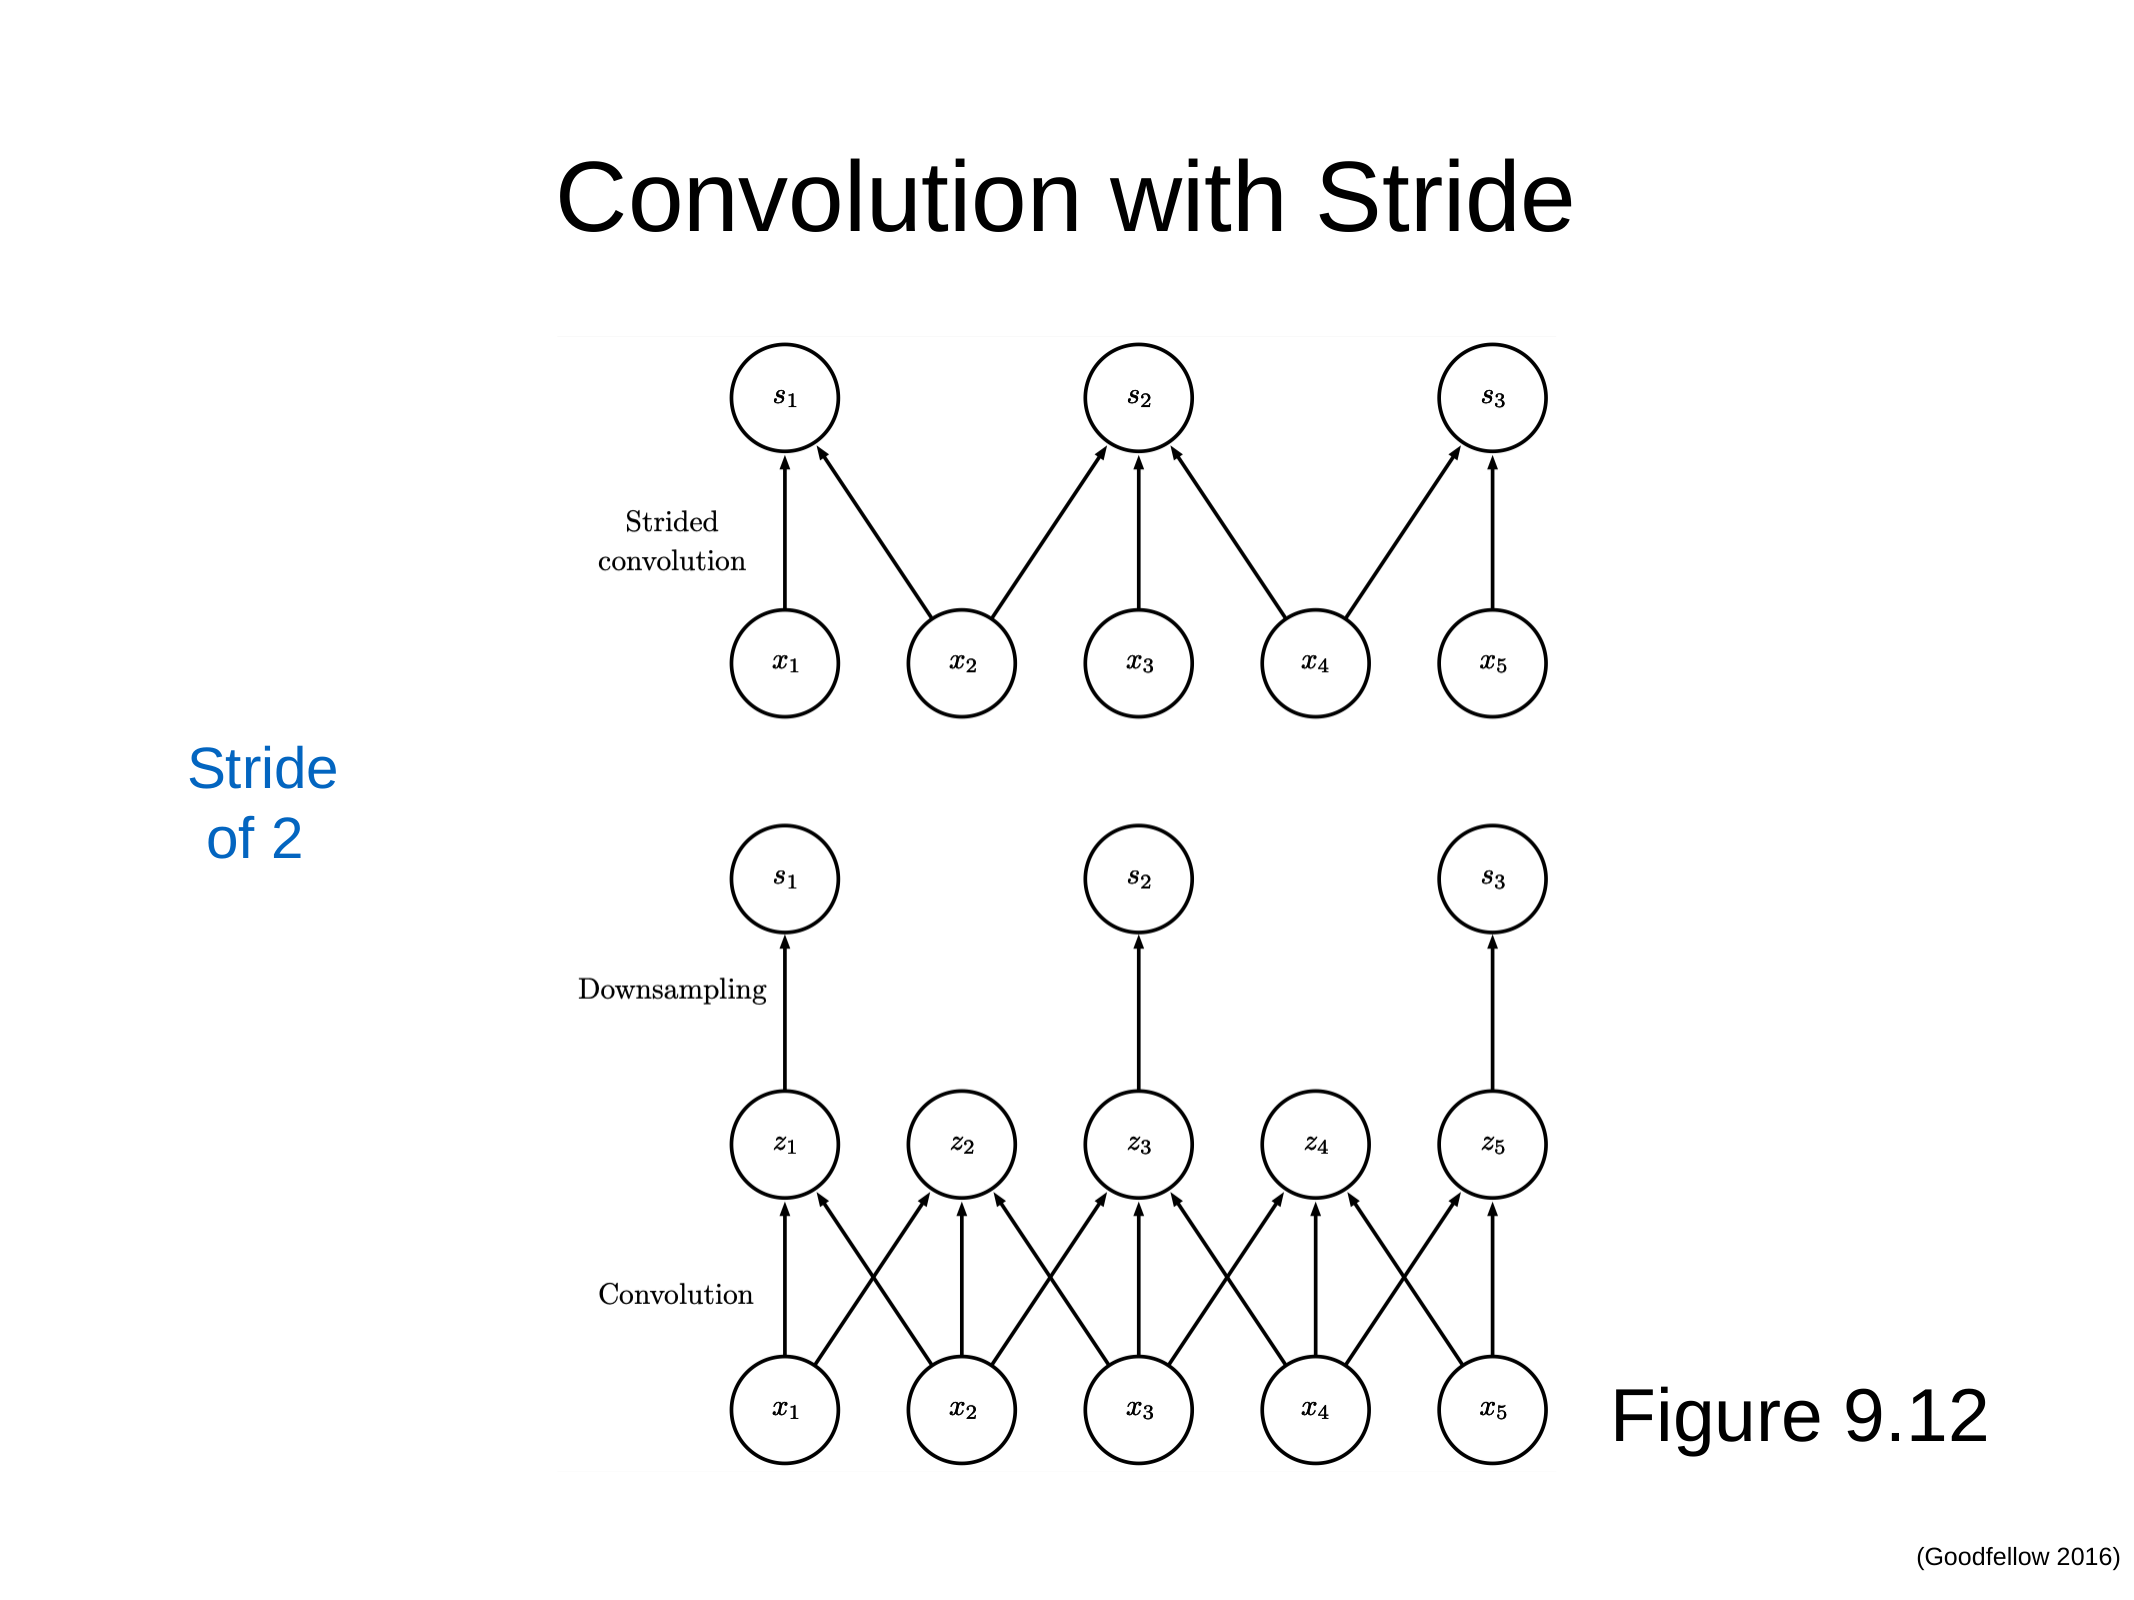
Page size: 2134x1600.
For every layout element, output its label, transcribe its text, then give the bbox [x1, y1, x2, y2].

title Convolution with Stride [155, 72, 1978, 311]
text_box Figure 9.12 [1602, 1357, 1999, 1465]
picture [540, 310, 1593, 1485]
text_box Stride of 2 [156, 721, 371, 879]
